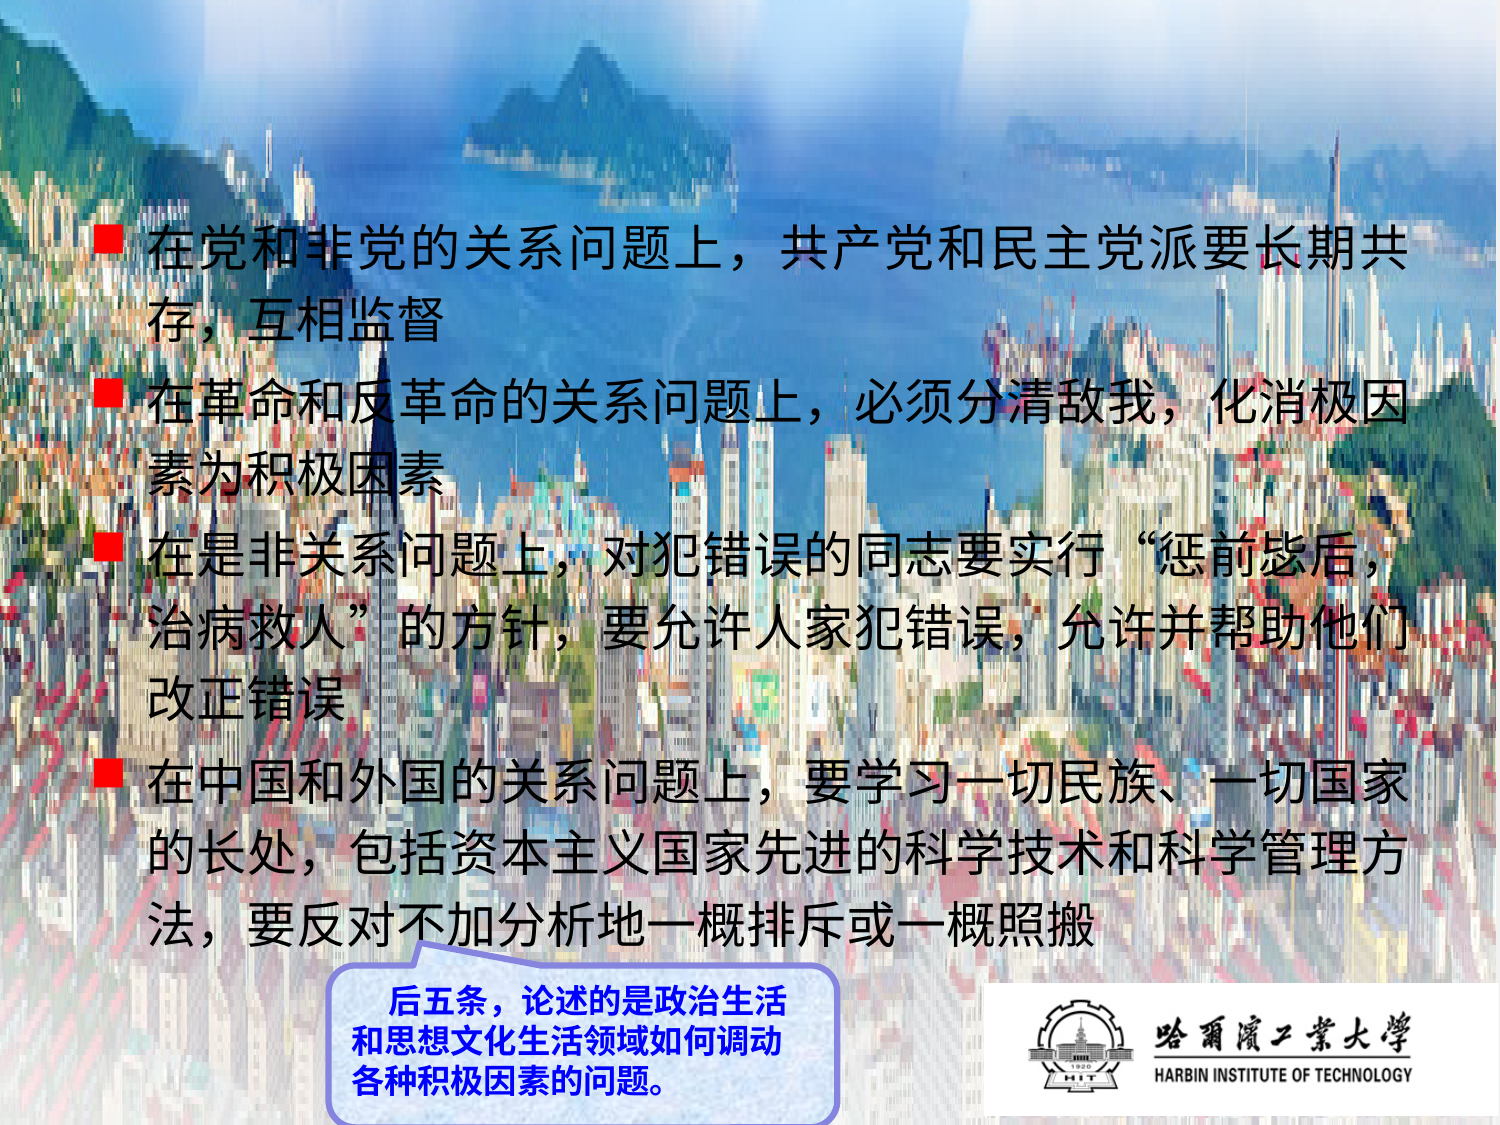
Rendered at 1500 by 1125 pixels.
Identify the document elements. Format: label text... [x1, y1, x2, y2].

picture [0, 0, 1500, 1125]
text_box 后五条，论述的是政治生活和思想文化生活领域如何调动各种积极因素的问题。 [328, 942, 838, 1125]
list 在党和非党的关系问题上，共产党和民主党派要长期共存，互相监督 在革命和反革命的关系问题上，必须分清敌我，化消极因素为积极因素 在是非关系问题上，对犯错误的同志要实行“惩前毖后，治病救人”的方针，要允许人家犯错误，允许并帮助他们改正错误 在中国和外国的关系问题上，要学习一切民族、一切国家的长处，包括资本主义国家先进的科学技术和科学管理方法，要反对不加分析地一概排斥或一概照搬 [74, 196, 1426, 1001]
